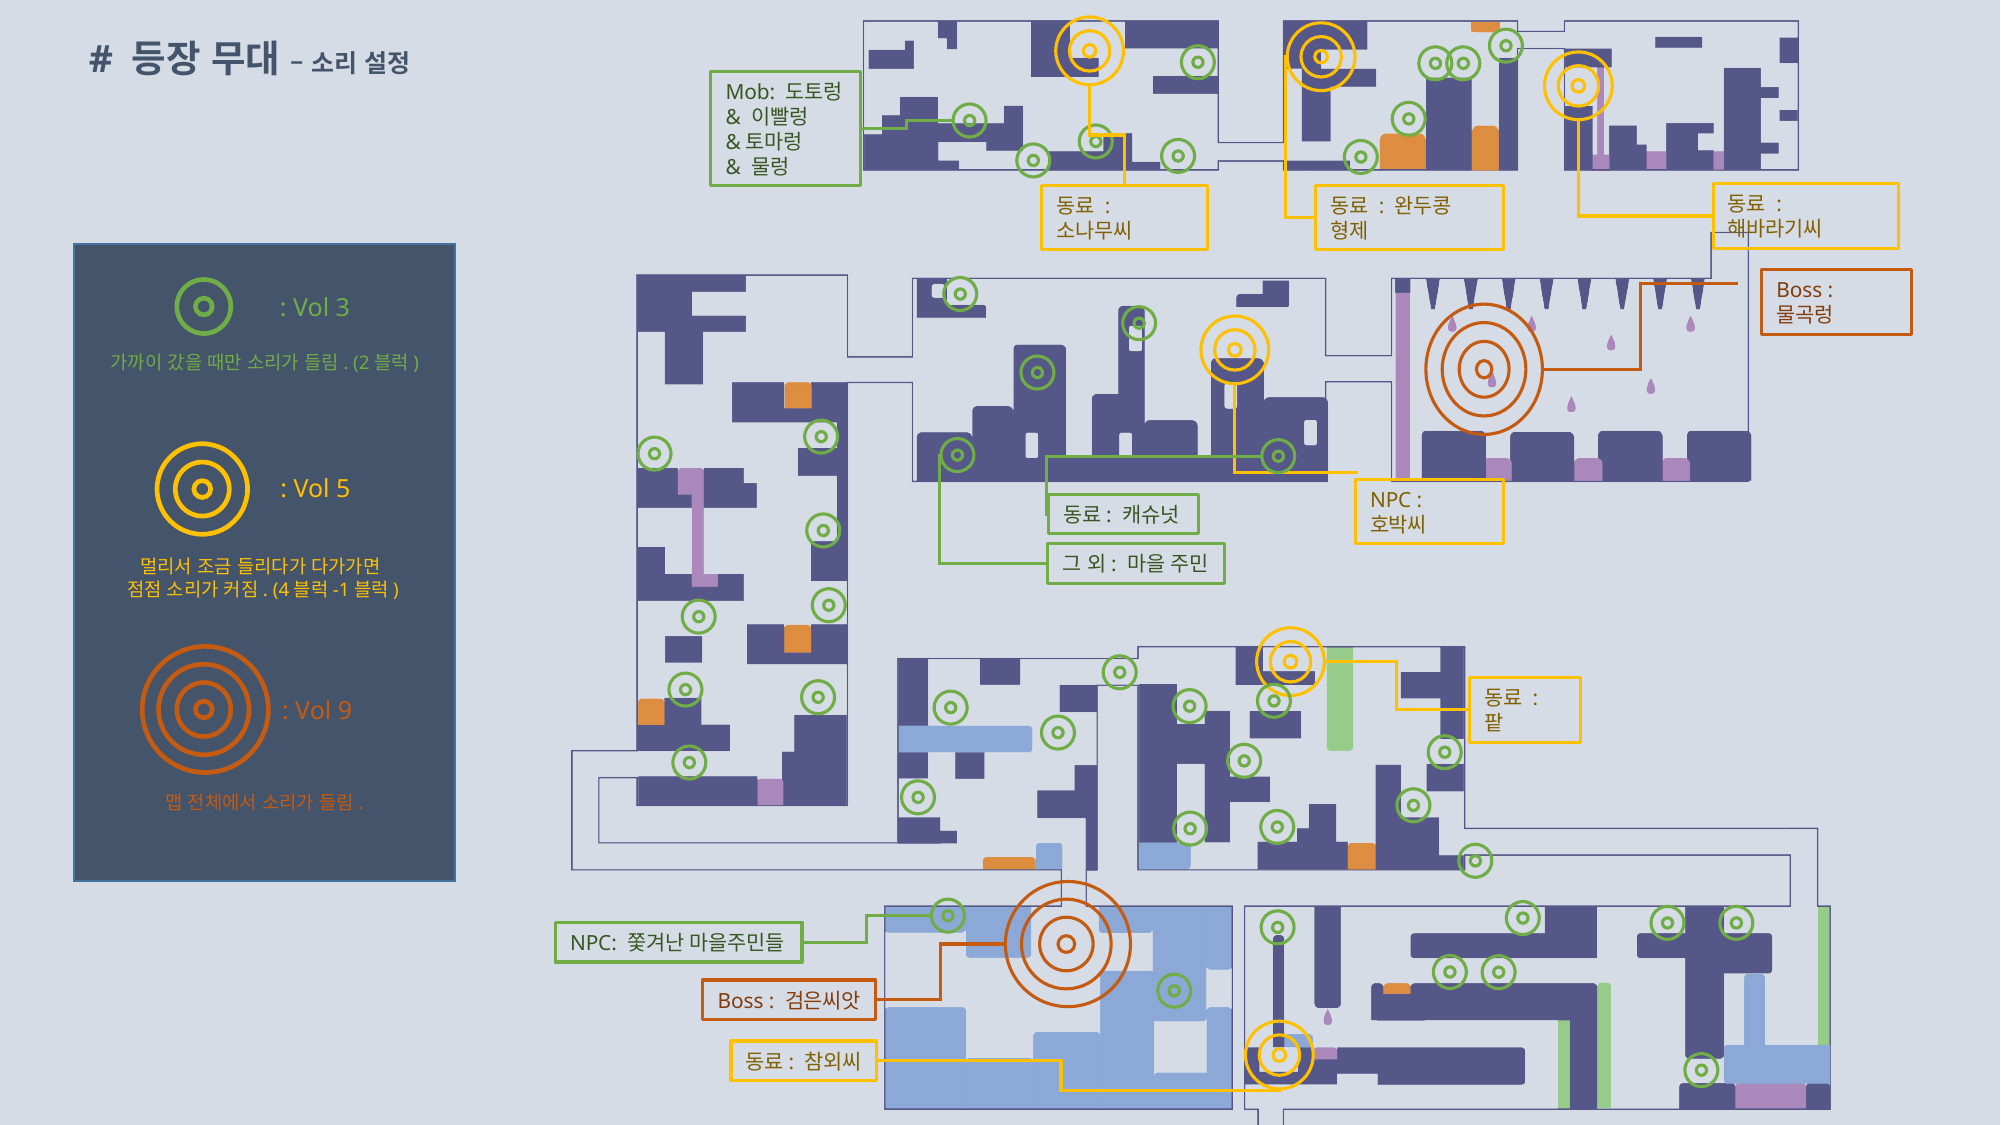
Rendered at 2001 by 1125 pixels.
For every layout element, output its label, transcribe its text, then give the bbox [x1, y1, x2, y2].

text_box : Vol 5 [265, 464, 407, 510]
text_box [156, 443, 248, 535]
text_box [555, 16, 1912, 1125]
text_box 가까이 갔을 때만 소리가 들림. (2블럭) [88, 343, 442, 381]
text_box [73, 243, 456, 882]
text_box # 등장 무대 – 소리 설정 [74, 27, 555, 88]
text_box 맵 전체에서 소리가 들림. [87, 783, 441, 821]
text_box : Vol 3 [265, 283, 407, 329]
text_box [142, 646, 269, 773]
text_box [176, 279, 231, 334]
text_box 멀리서 조금 들리다가 다가가면 점점 소리가 커짐. (4블럭-1블럭) [86, 547, 440, 608]
text_box : Vol 9 [269, 686, 409, 732]
